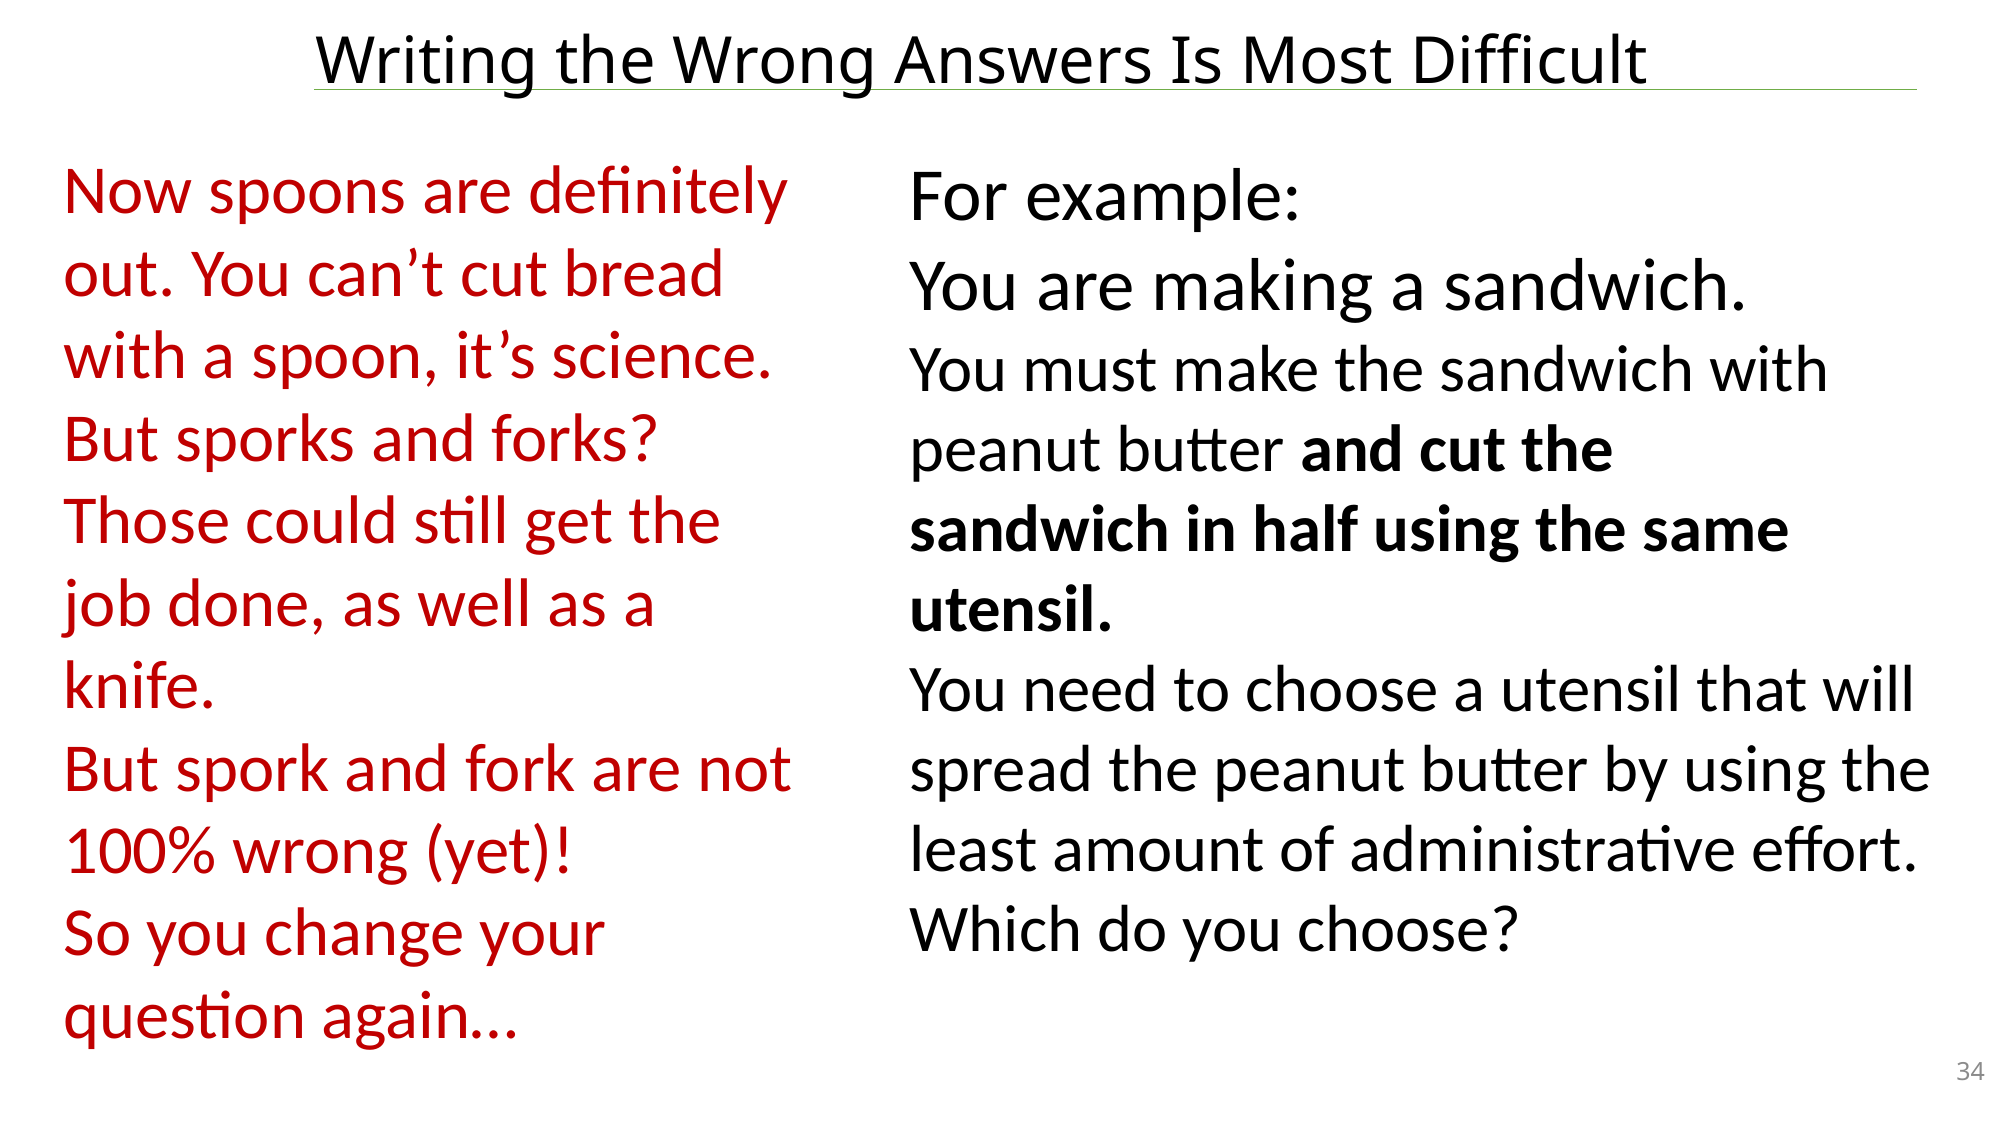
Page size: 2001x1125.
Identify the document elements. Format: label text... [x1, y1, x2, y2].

title Writing the Wrong Answers Is Most Difficult [300, 0, 1917, 125]
text_box For example: You are making a sandwich. You must make the sandwich with peanut butter and cut the sandwich in half using the same utensil. You need to choose a utensil that will spread the peanut butter by using the least amount of administrative effort. Which do you choose? [894, 137, 1954, 867]
slide_number 34 [1533, 1042, 2000, 1103]
text_box Now spoons are definitely out. You can’t cut bread with a spoon, it’s science. But sporks and forks? Those could still get the job done, as well as a knife. But spork and fork are not 100% wrong (yet)! So you change your question again… [48, 137, 825, 867]
